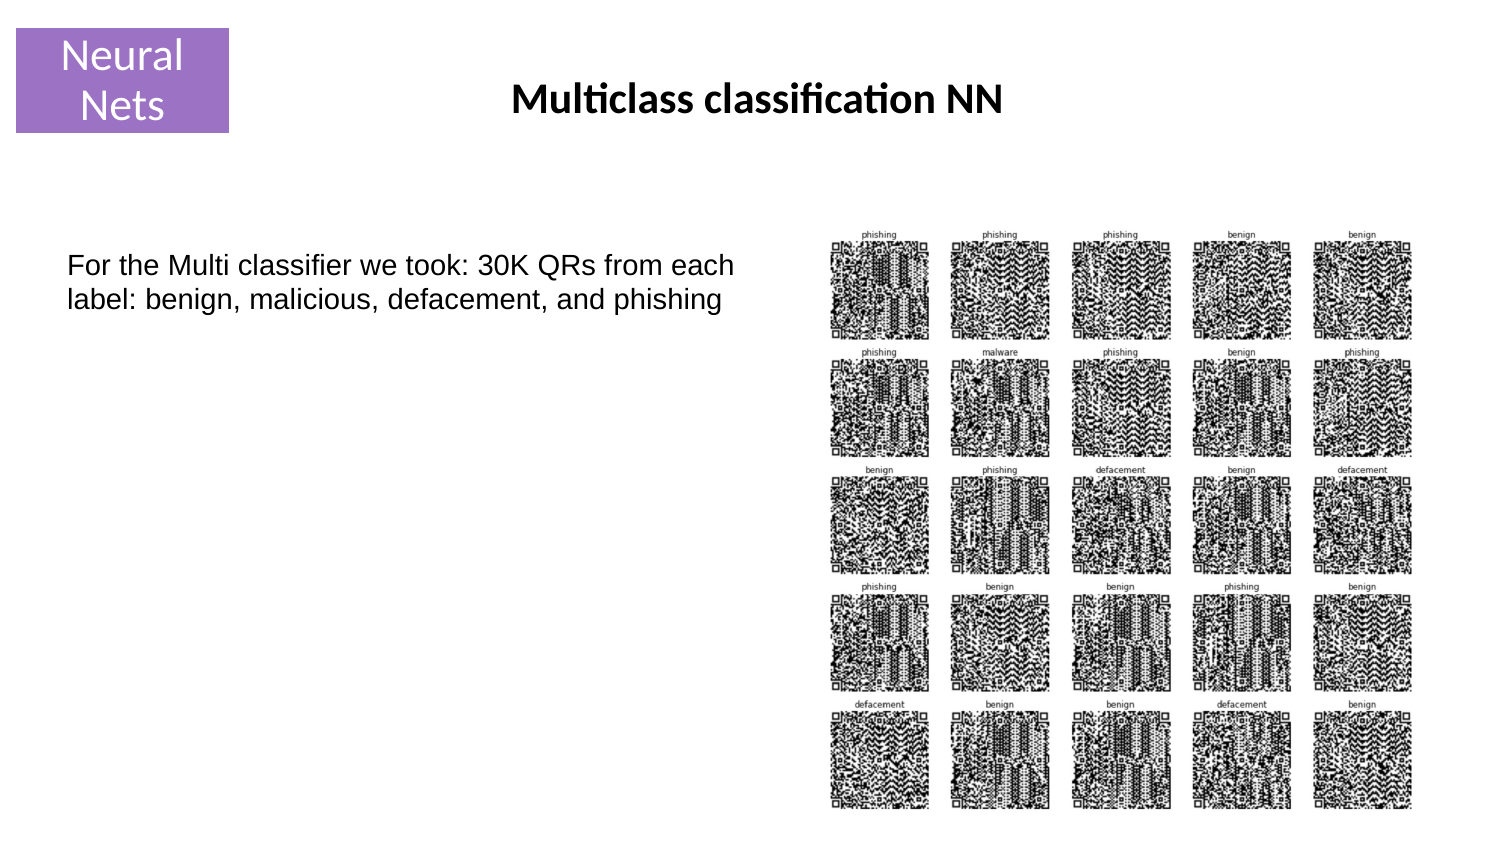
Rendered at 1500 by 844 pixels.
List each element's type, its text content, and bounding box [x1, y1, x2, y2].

picture [812, 225, 1417, 812]
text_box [15, 26, 230, 135]
text_box For the Multi classifier we took: 30K QRs from each label: benign, malicious, defacement, and phishing [52, 230, 807, 331]
text_box Multiclass classification NN [499, 64, 1159, 129]
